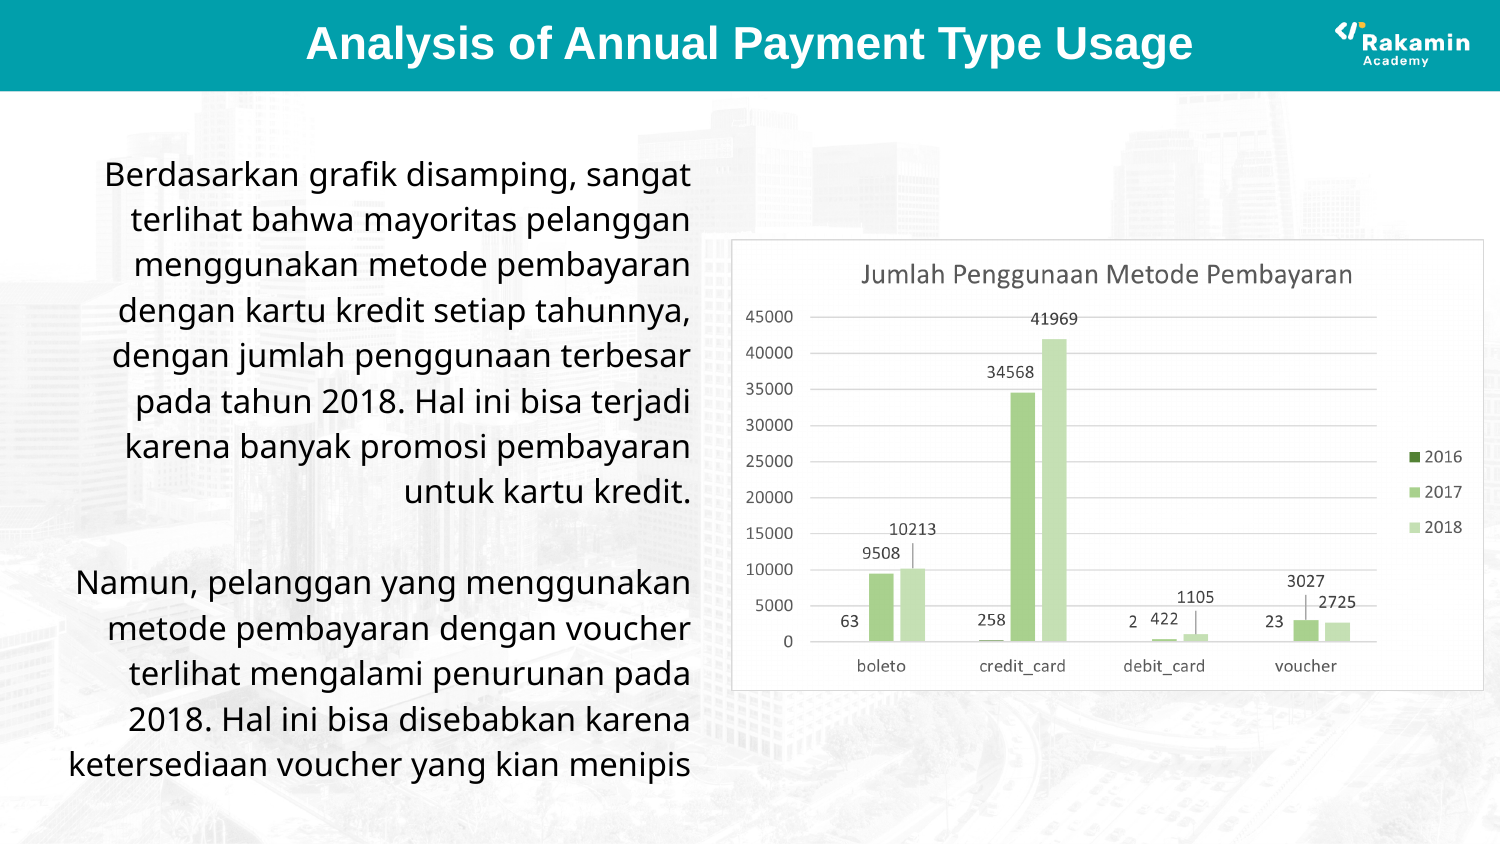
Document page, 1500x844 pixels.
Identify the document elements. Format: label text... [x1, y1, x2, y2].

list Berdasarkan grafik disamping, sangat terlihat bahwa mayoritas pelanggan menggunakan metode pembayaran dengan kartu kredit setiap tahunnya, dengan jumlah penggunaan terbesar pada tahun 2018. Hal ini bisa terjadi karena banyak promosi pembayaran untuk kartu kredit. Namun, pelanggan yang menggunakan metode pembayaran dengan voucher terlihat mengalami penurunan pada 2018. Hal ini bisa disebabkan karena ketersediaan voucher yang kian menipis [16, 125, 708, 805]
title Analysis of Annual Payment Type Usage [51, 0, 1449, 92]
picture [0, 0, 1500, 844]
